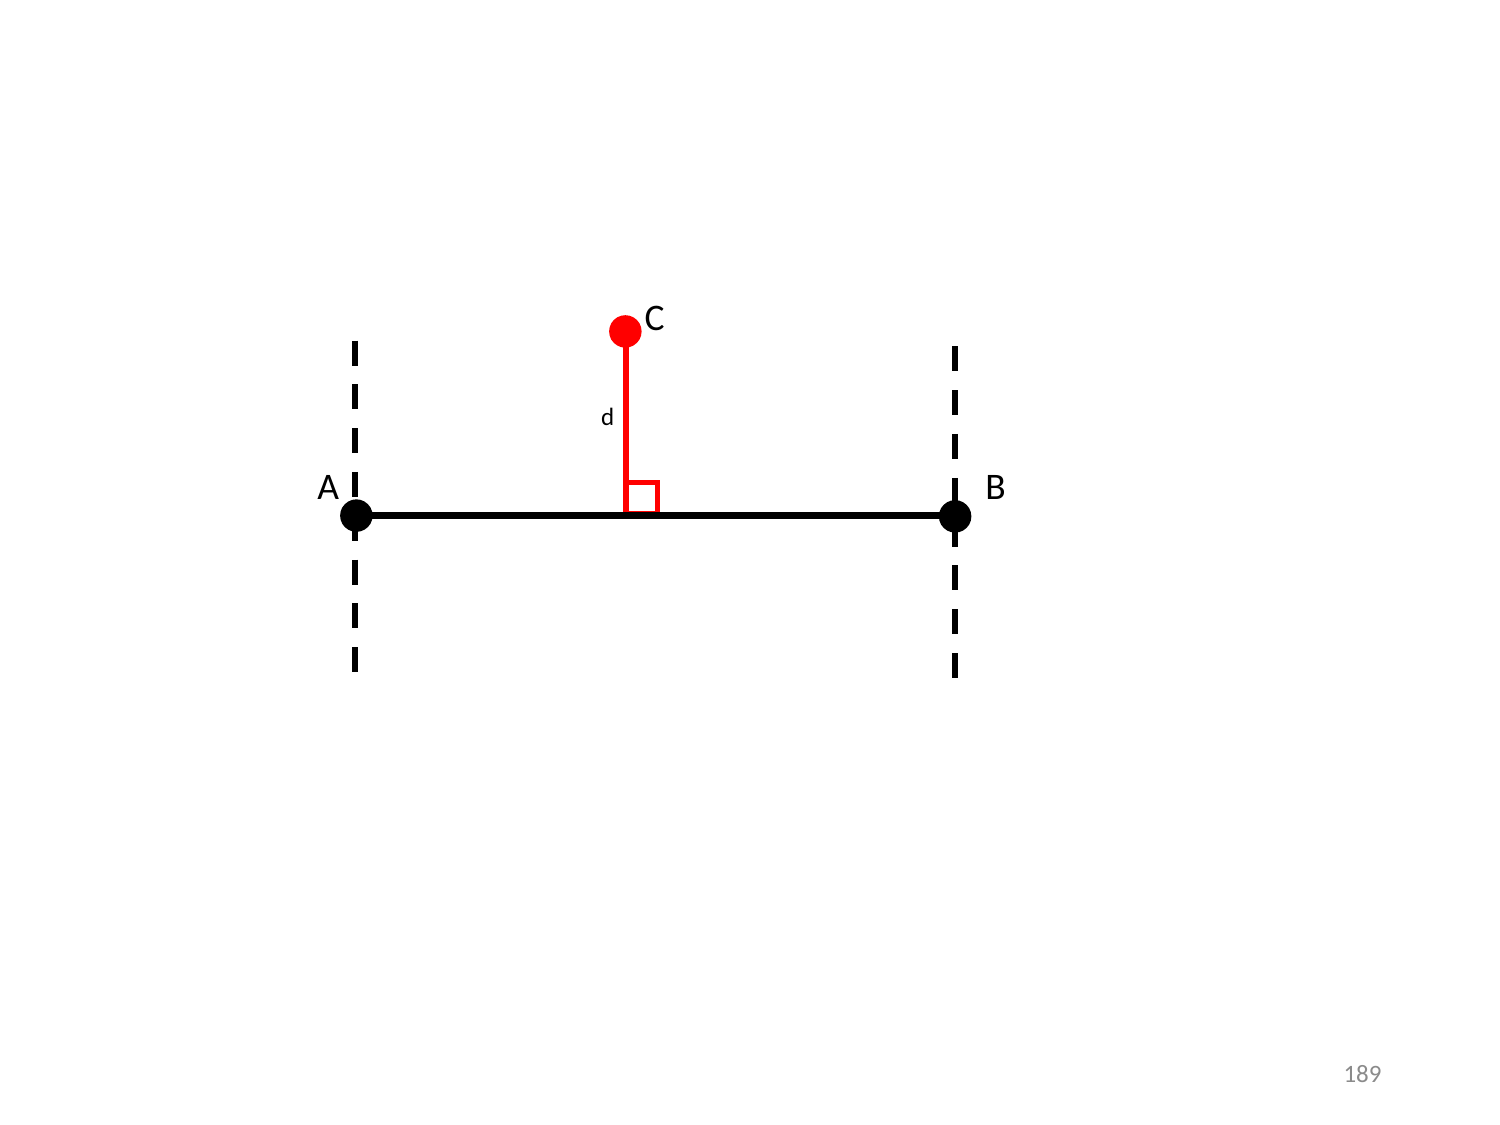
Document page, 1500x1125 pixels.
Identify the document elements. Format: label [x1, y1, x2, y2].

text_box [586, 285, 680, 513]
slide_number [1059, 1042, 1397, 1103]
text_box [629, 481, 658, 512]
text_box [302, 340, 1021, 685]
